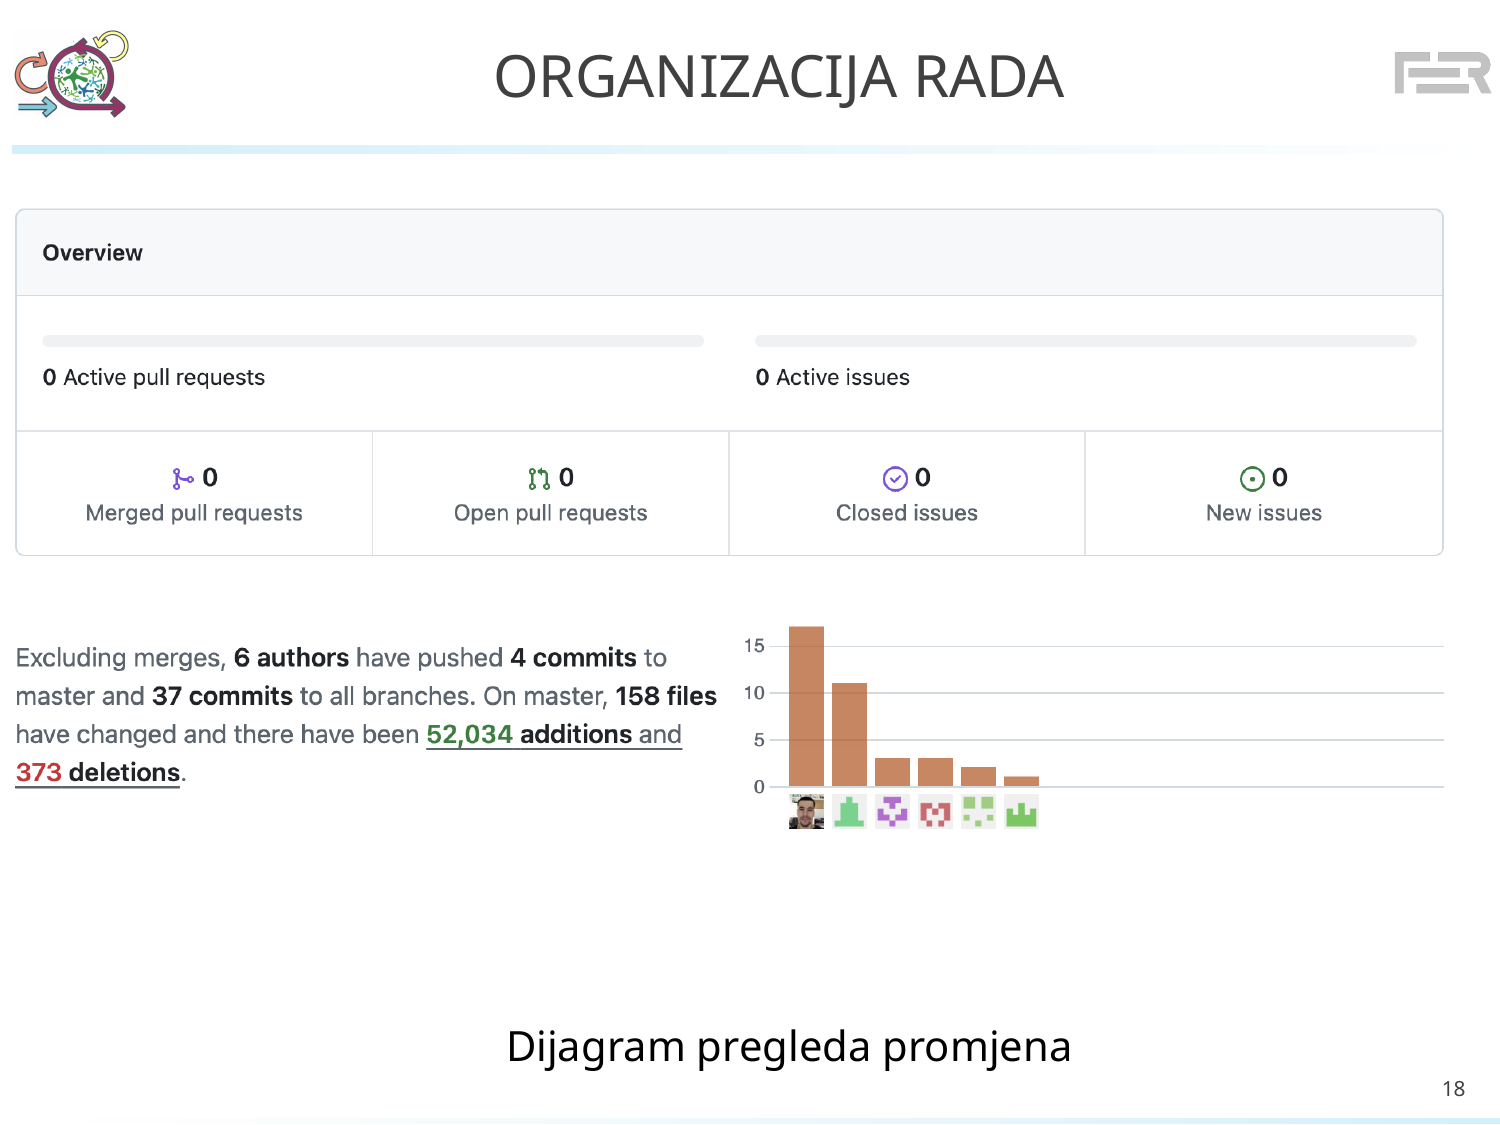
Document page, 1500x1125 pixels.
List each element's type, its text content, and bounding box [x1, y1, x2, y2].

title Organizacija rada [129, 5, 1430, 142]
picture [2, 193, 1481, 845]
picture [13, 28, 129, 118]
list Dijagram pregleda promjena [4, 1011, 1500, 1125]
slide_number 18 [1402, 1066, 1481, 1114]
